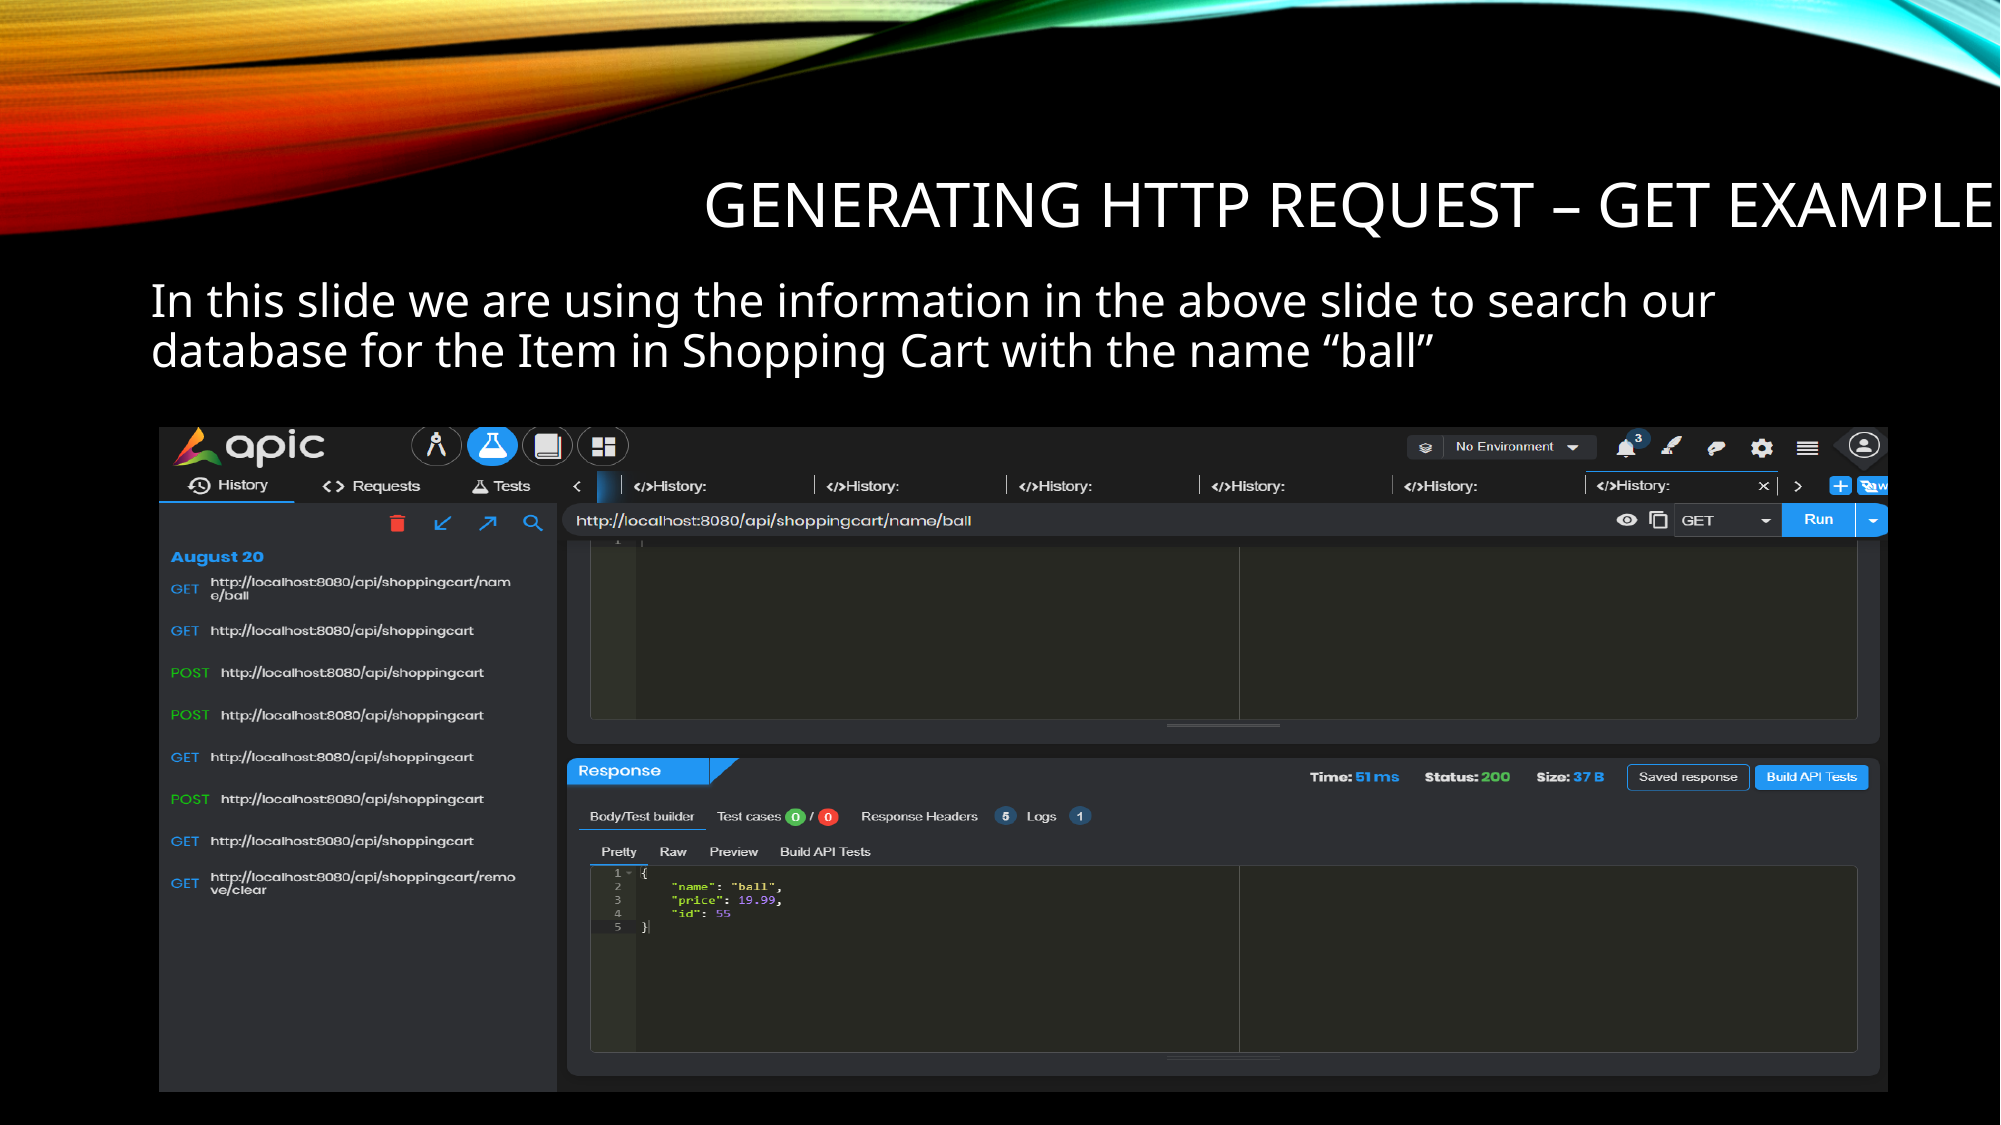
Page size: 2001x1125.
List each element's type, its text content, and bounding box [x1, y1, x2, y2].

picture [0, 0, 2000, 237]
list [158, 426, 1888, 1093]
title Generating http request – Get Example [159, 166, 2000, 249]
text_box In this slide we are using the information in the above slide to search our database for the Item in Shopping Cart with the name “ball” [135, 270, 1911, 405]
